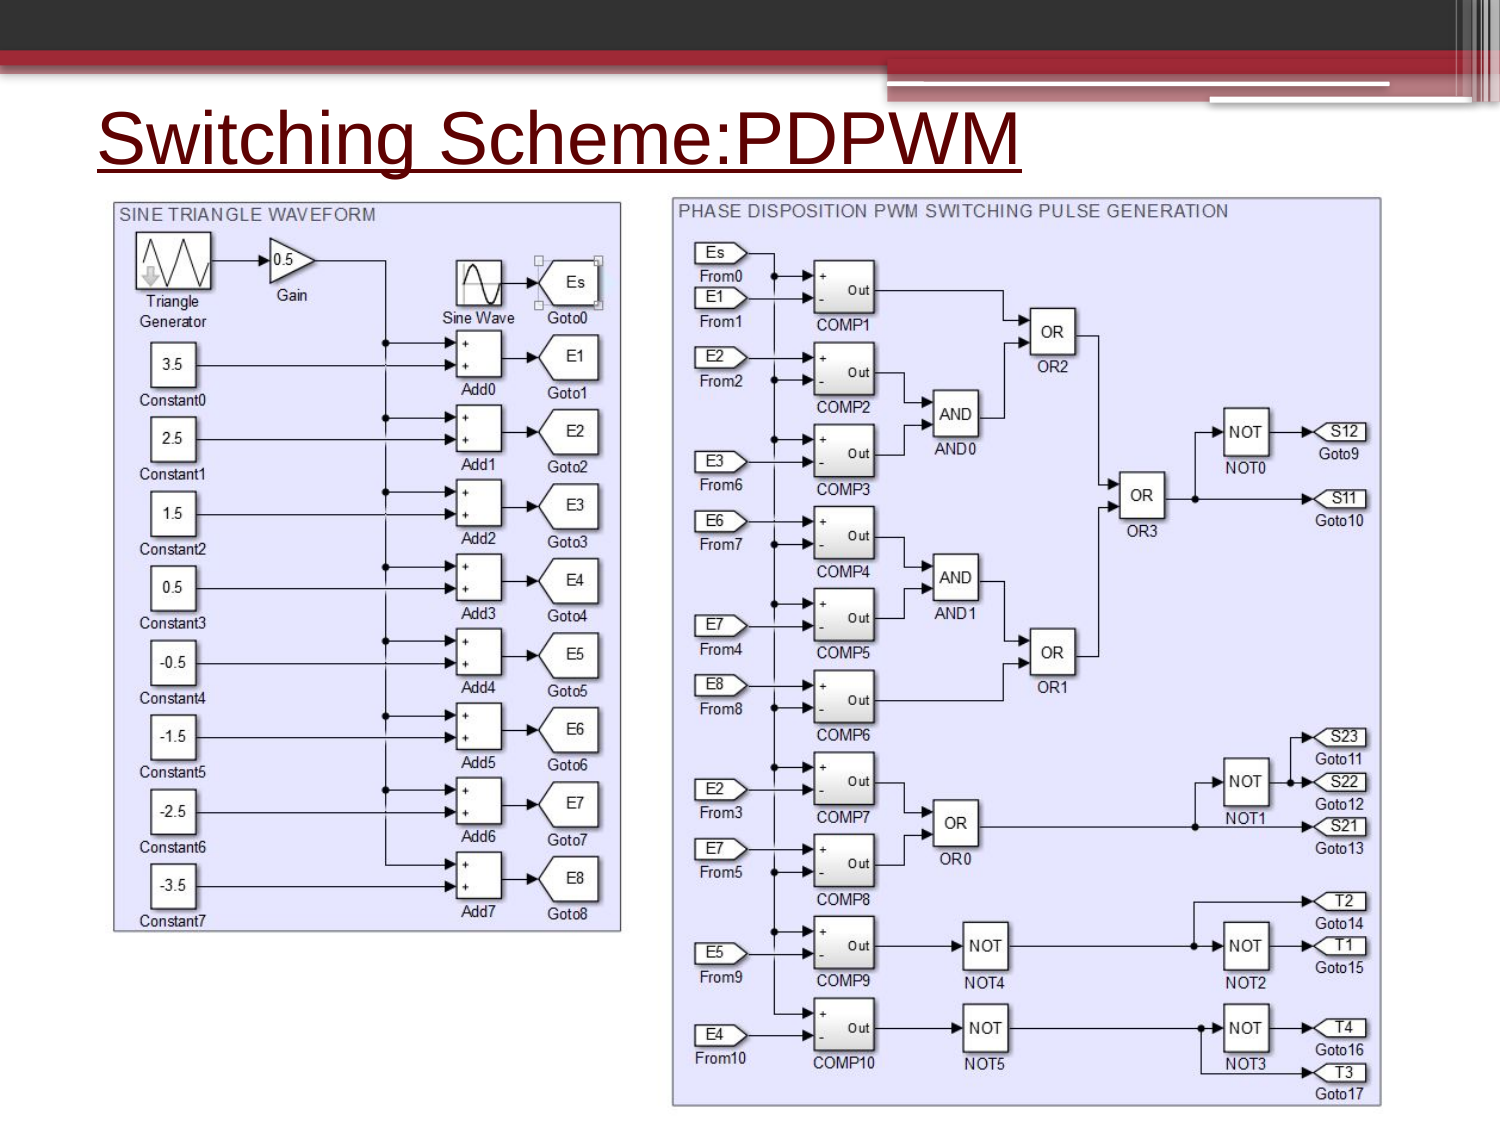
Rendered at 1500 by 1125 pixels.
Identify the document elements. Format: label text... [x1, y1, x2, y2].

title Switching Scheme:PDPWM [82, 46, 1432, 222]
picture [105, 190, 1395, 1122]
